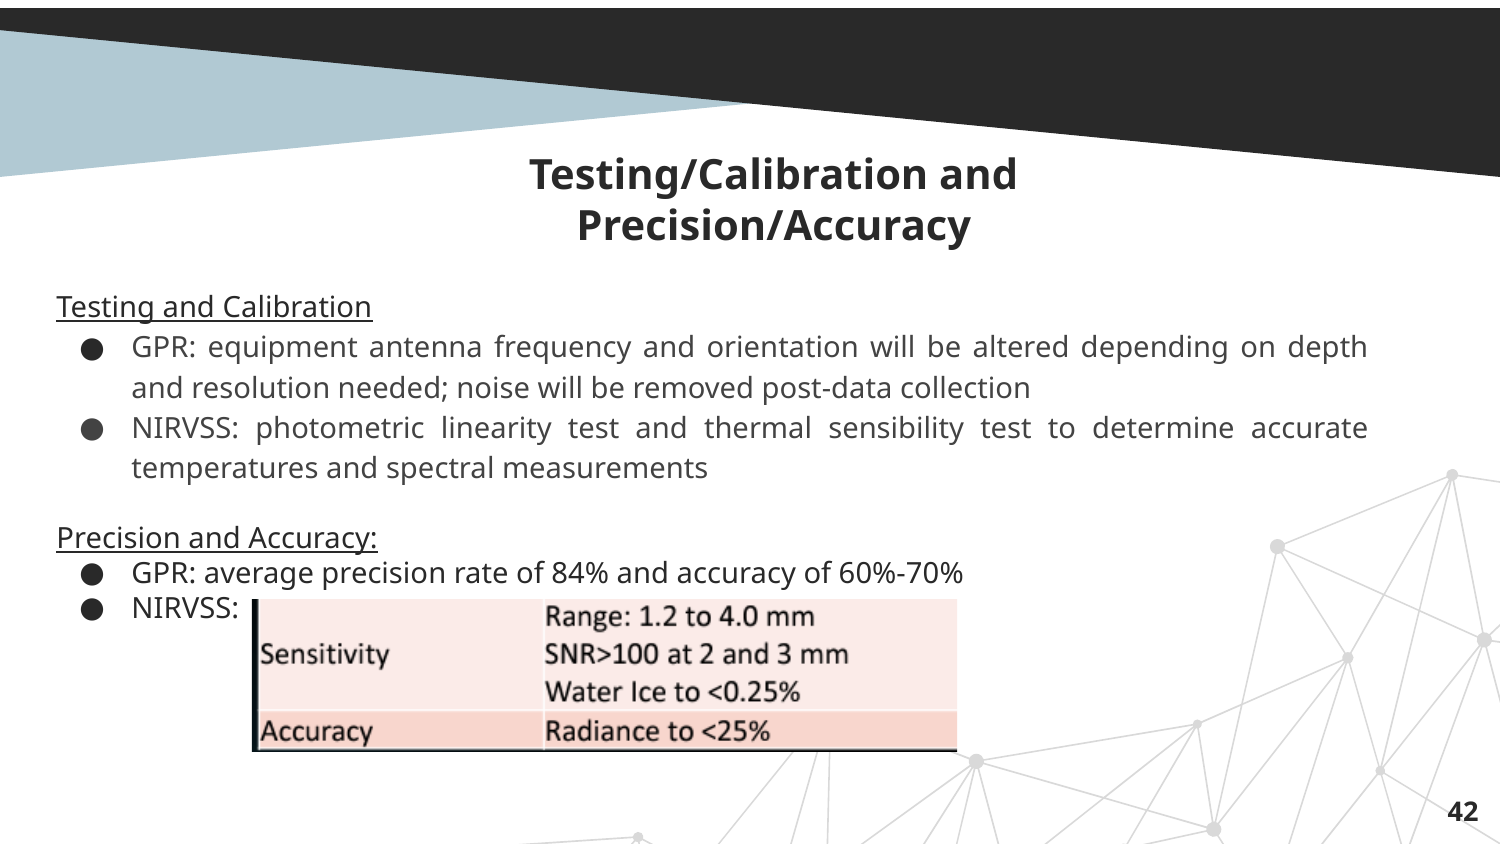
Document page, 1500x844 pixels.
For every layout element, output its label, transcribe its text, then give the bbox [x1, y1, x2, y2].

text_box Testing and Calibration GPR: equipment antenna frequency and orientation will be altered depending on depth and resolution needed; noise will be removed post-data collection NIRVSS: photometric linearity test and thermal sensibility test to determine accurate temperatures and spectral measurements Precision and Accuracy: GPR: average precision rate of 84% and accuracy of 60%-70% NIRVSS: [41, 273, 1453, 697]
slide_number ‹#› [1403, 779, 1494, 844]
title Testing/Calibration and Precision/Accuracy [311, 51, 1237, 273]
picture [251, 598, 958, 752]
